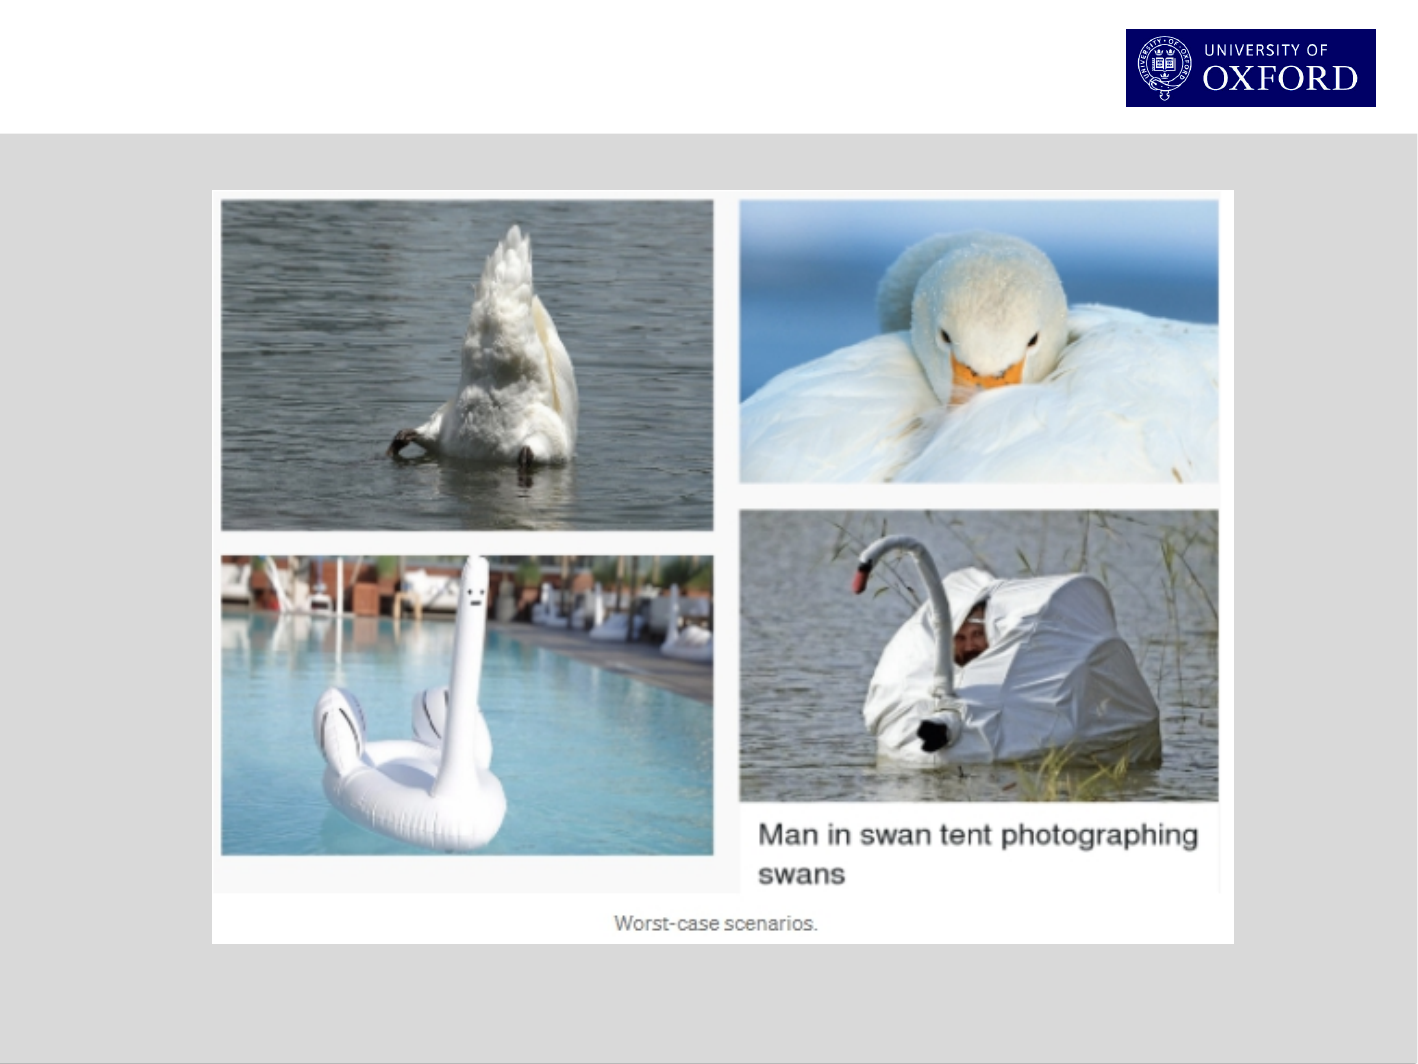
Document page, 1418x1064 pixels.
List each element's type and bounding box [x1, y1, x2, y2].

picture [1126, 29, 1376, 107]
picture [212, 190, 1234, 944]
